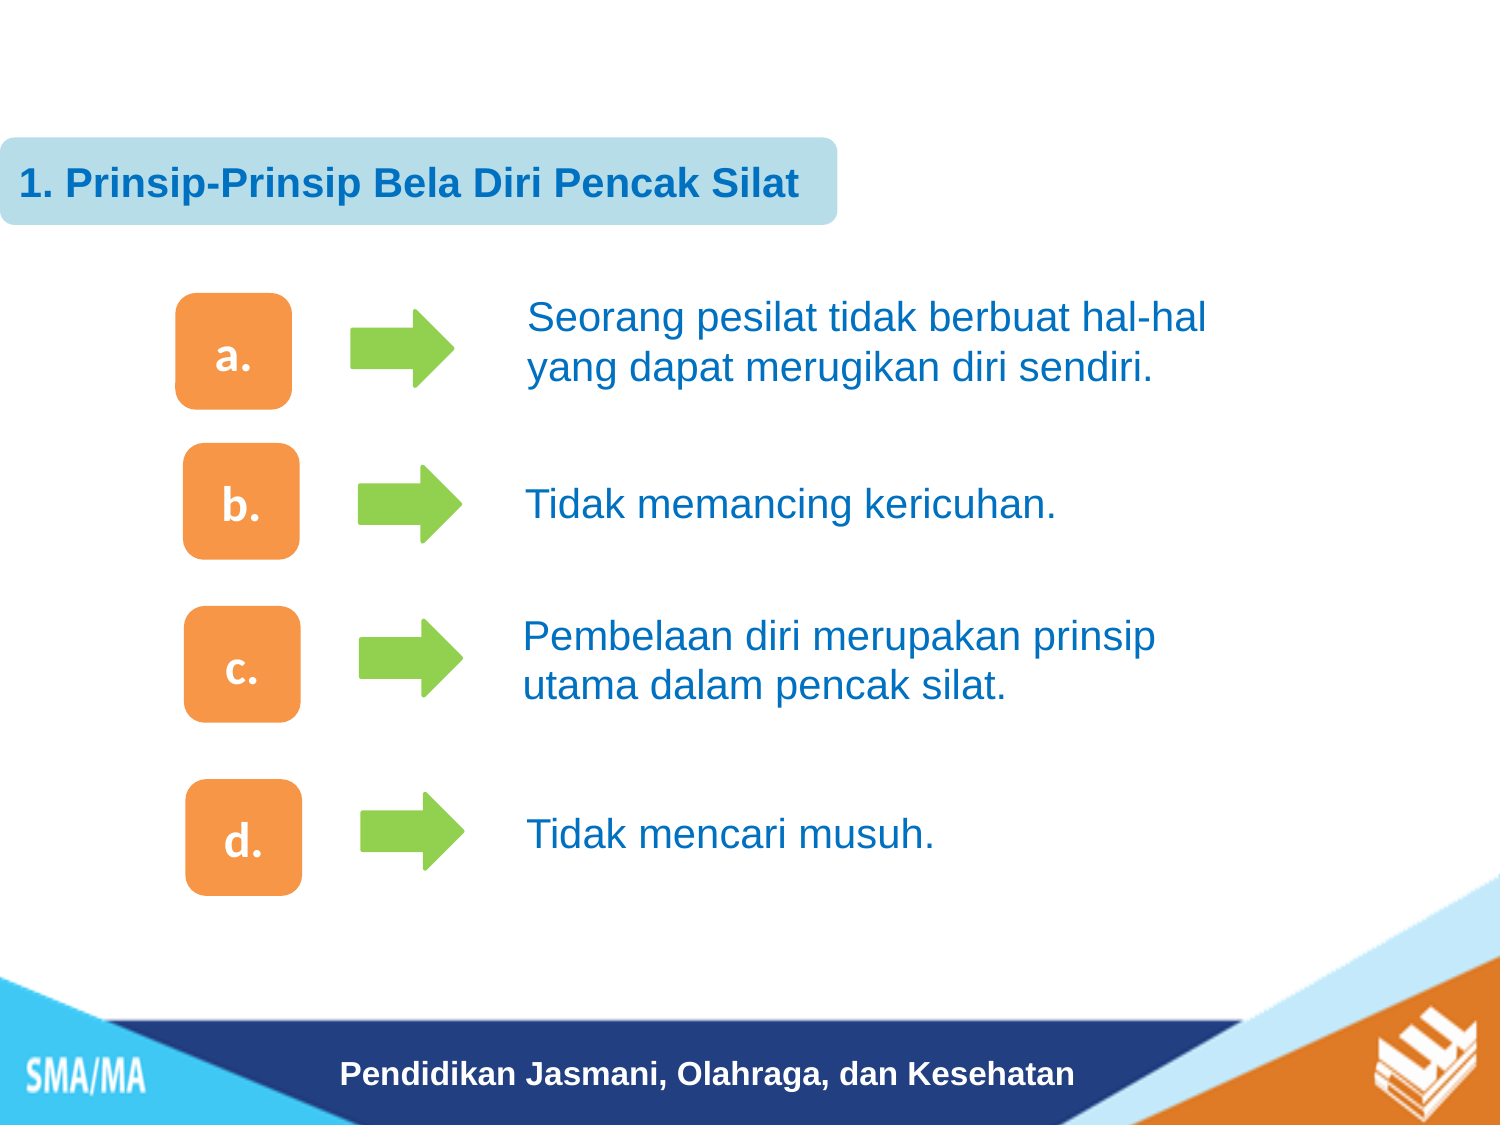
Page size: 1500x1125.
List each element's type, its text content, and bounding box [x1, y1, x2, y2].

text_box c. [183, 605, 301, 723]
text_box [358, 618, 464, 698]
text_box [357, 464, 463, 544]
text_box Tidak mencari musuh. [509, 748, 1302, 873]
text_box d. [185, 779, 303, 873]
picture [0, 874, 1500, 1125]
text_box Tidak memancing kericuhan. [508, 443, 1324, 560]
text_box [350, 308, 455, 388]
text_box b. [182, 442, 300, 560]
text_box Seorang pesilat tidak berbuat hal-hal yang dapat merugikan diri sendiri. [510, 252, 1252, 427]
text_box Pembelaan diri merupakan prinsip utama dalam pencak silat. [506, 573, 1277, 744]
text_box a. [175, 292, 292, 410]
text_box [360, 791, 465, 871]
text_box 1. Prinsip-Prinsip Bela Diri Pencak Silat [0, 135, 840, 228]
